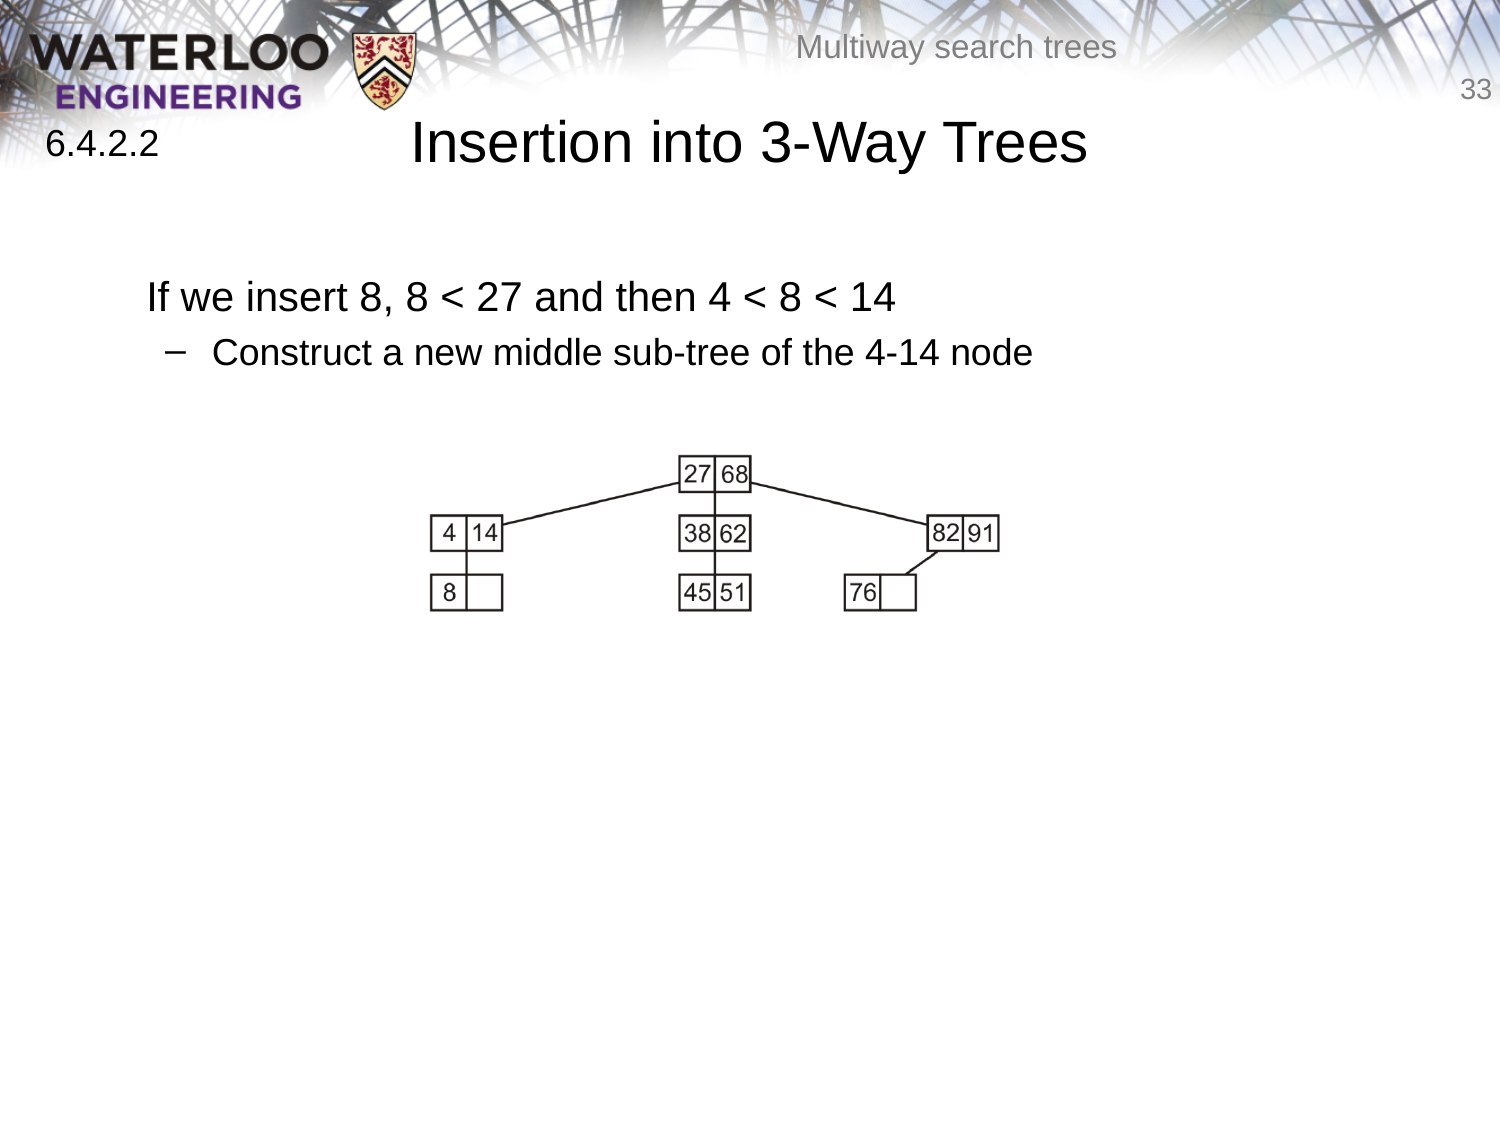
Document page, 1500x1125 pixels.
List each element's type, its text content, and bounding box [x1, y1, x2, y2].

text_box 6.4.2.2 [30, 111, 175, 172]
list If we insert 8, 8 < 27 and then 4 < 8 < 14 Construct a new middle sub-tree of the 4-14 node [74, 262, 1426, 1006]
picture [0, 0, 1500, 1125]
title Insertion into 3-Way Trees [74, 44, 1426, 233]
